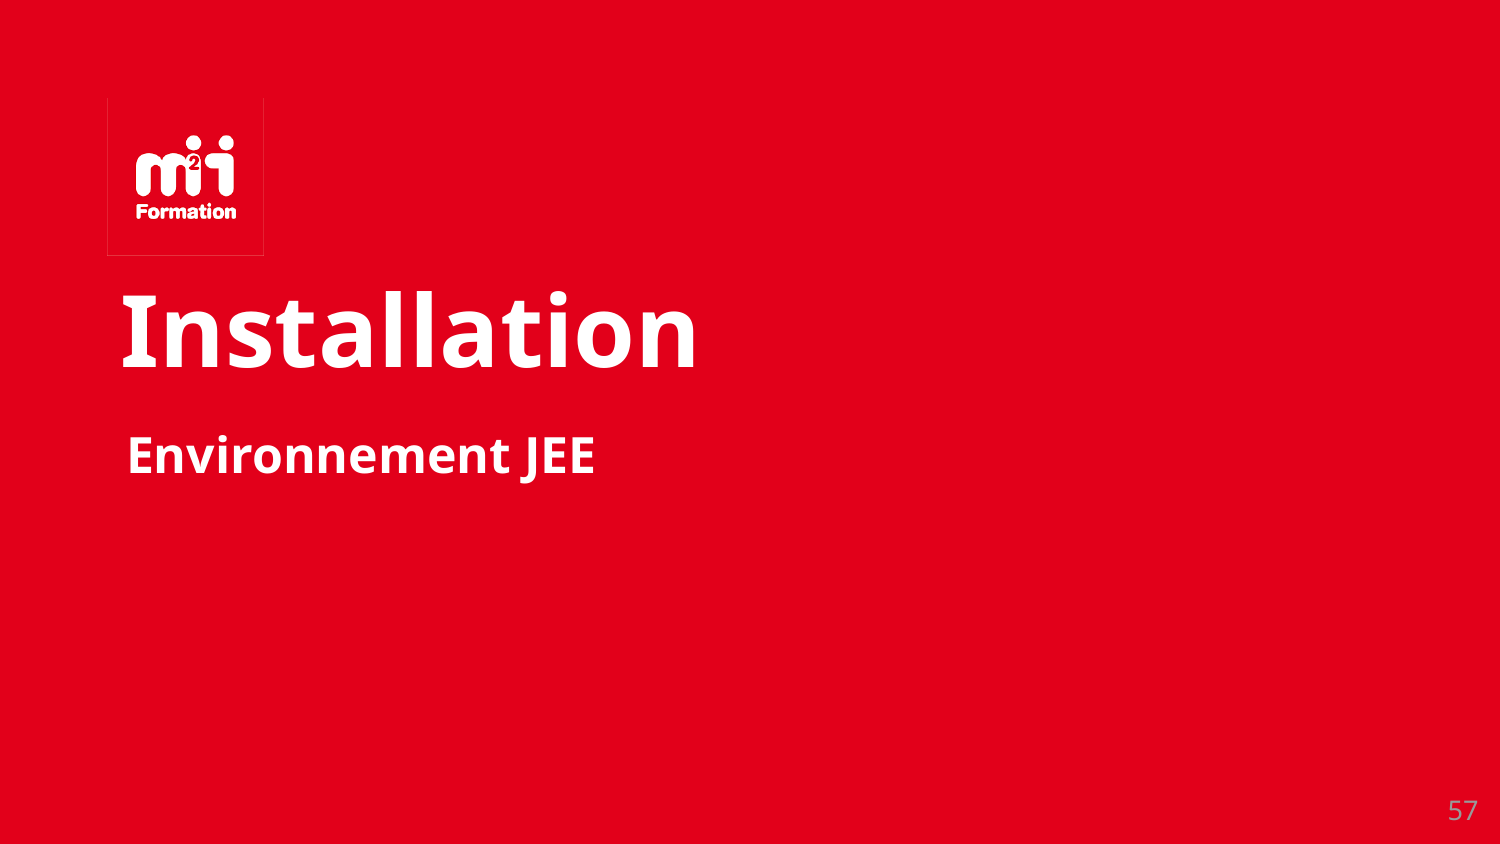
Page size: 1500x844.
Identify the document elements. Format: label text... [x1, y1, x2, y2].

text_box Environnement JEE [111, 408, 1384, 499]
text_box Installation [105, 252, 1378, 403]
picture [106, 98, 264, 256]
slide_number ‹#› [1431, 551, 1494, 844]
